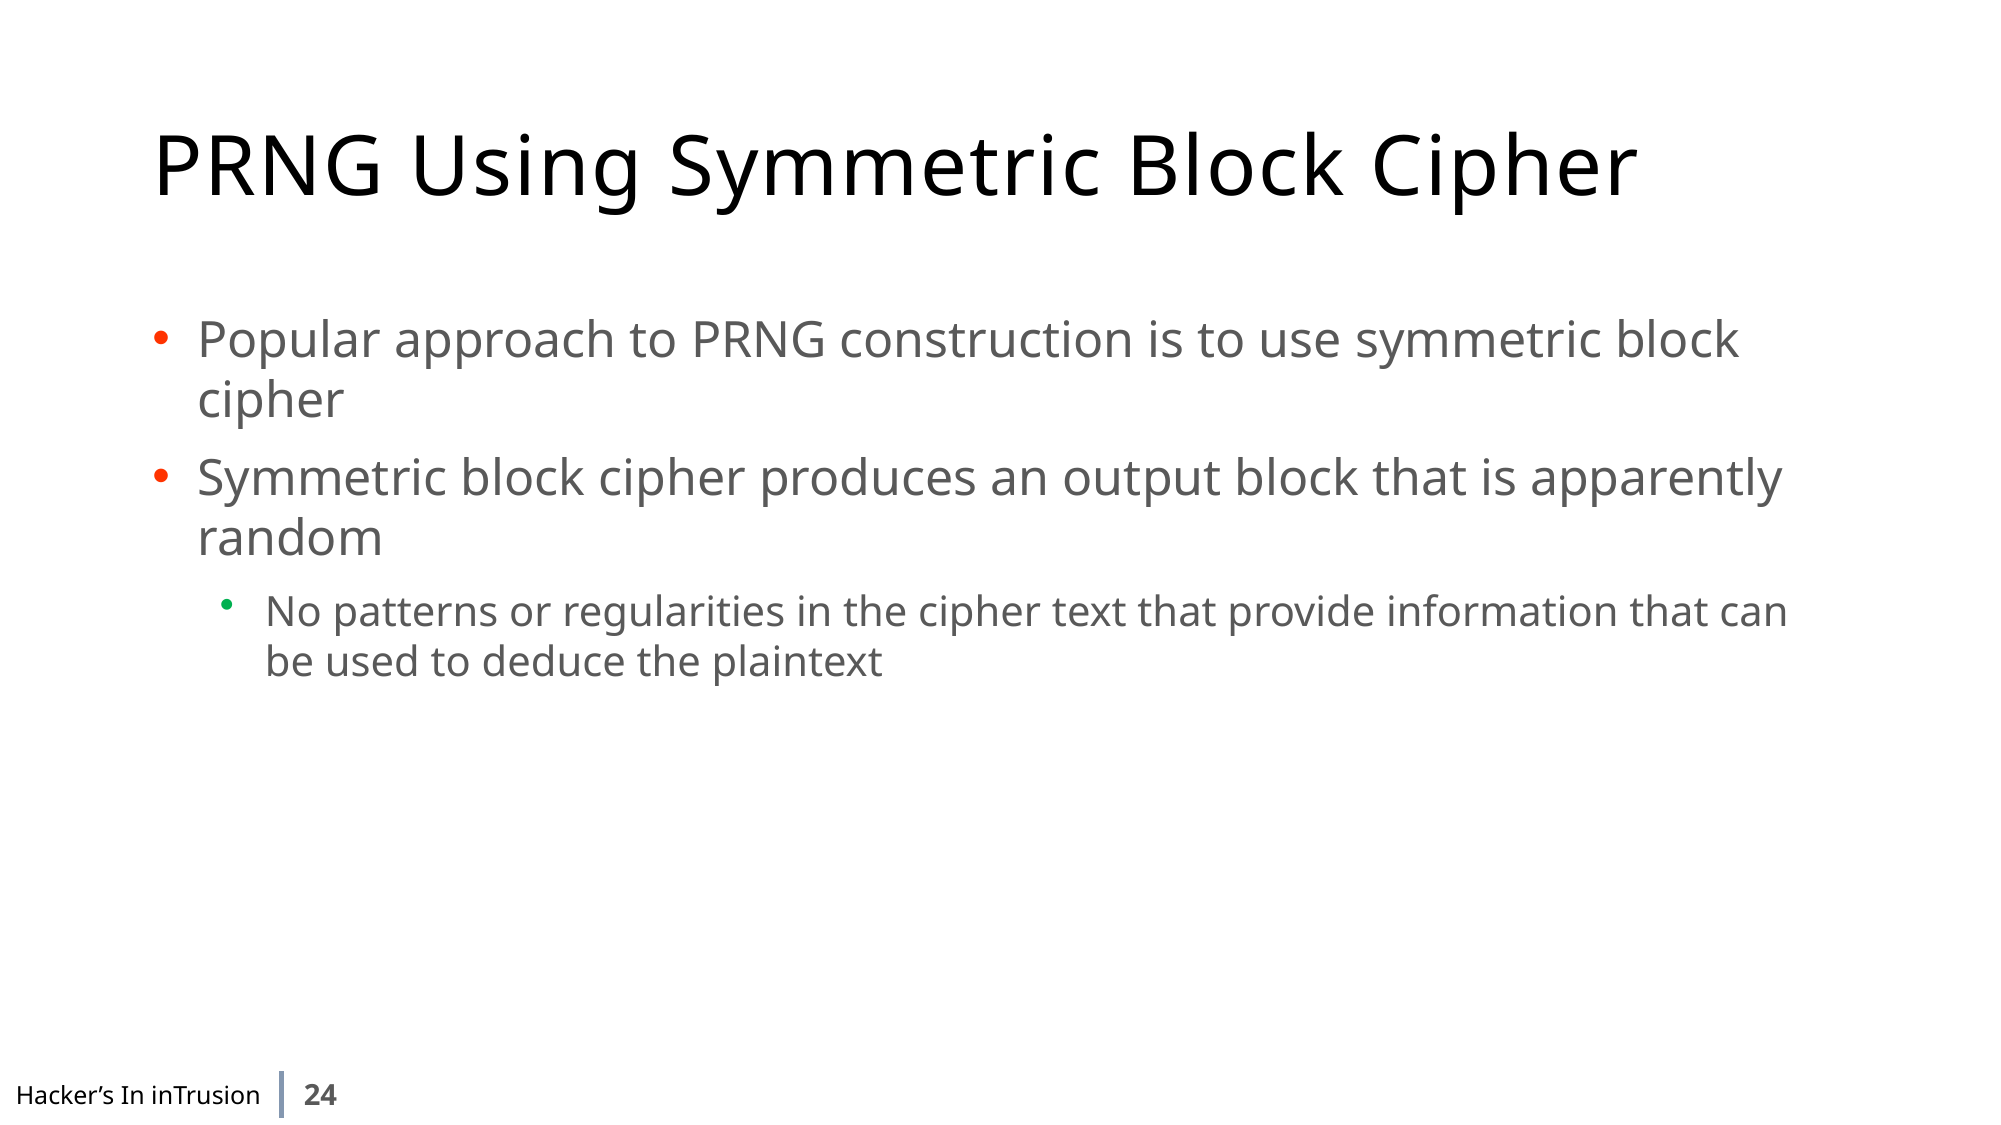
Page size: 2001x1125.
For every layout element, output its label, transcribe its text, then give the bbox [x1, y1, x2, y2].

title PRNG Using Symmetric Block Cipher [137, 59, 1863, 278]
list Popular approach to PRNG construction is to use symmetric block cipher Symmetric block cipher produces an output block that is apparently random No patterns or regularities in the cipher text that provide information that can be used to deduce the plaintext [137, 299, 1863, 1061]
